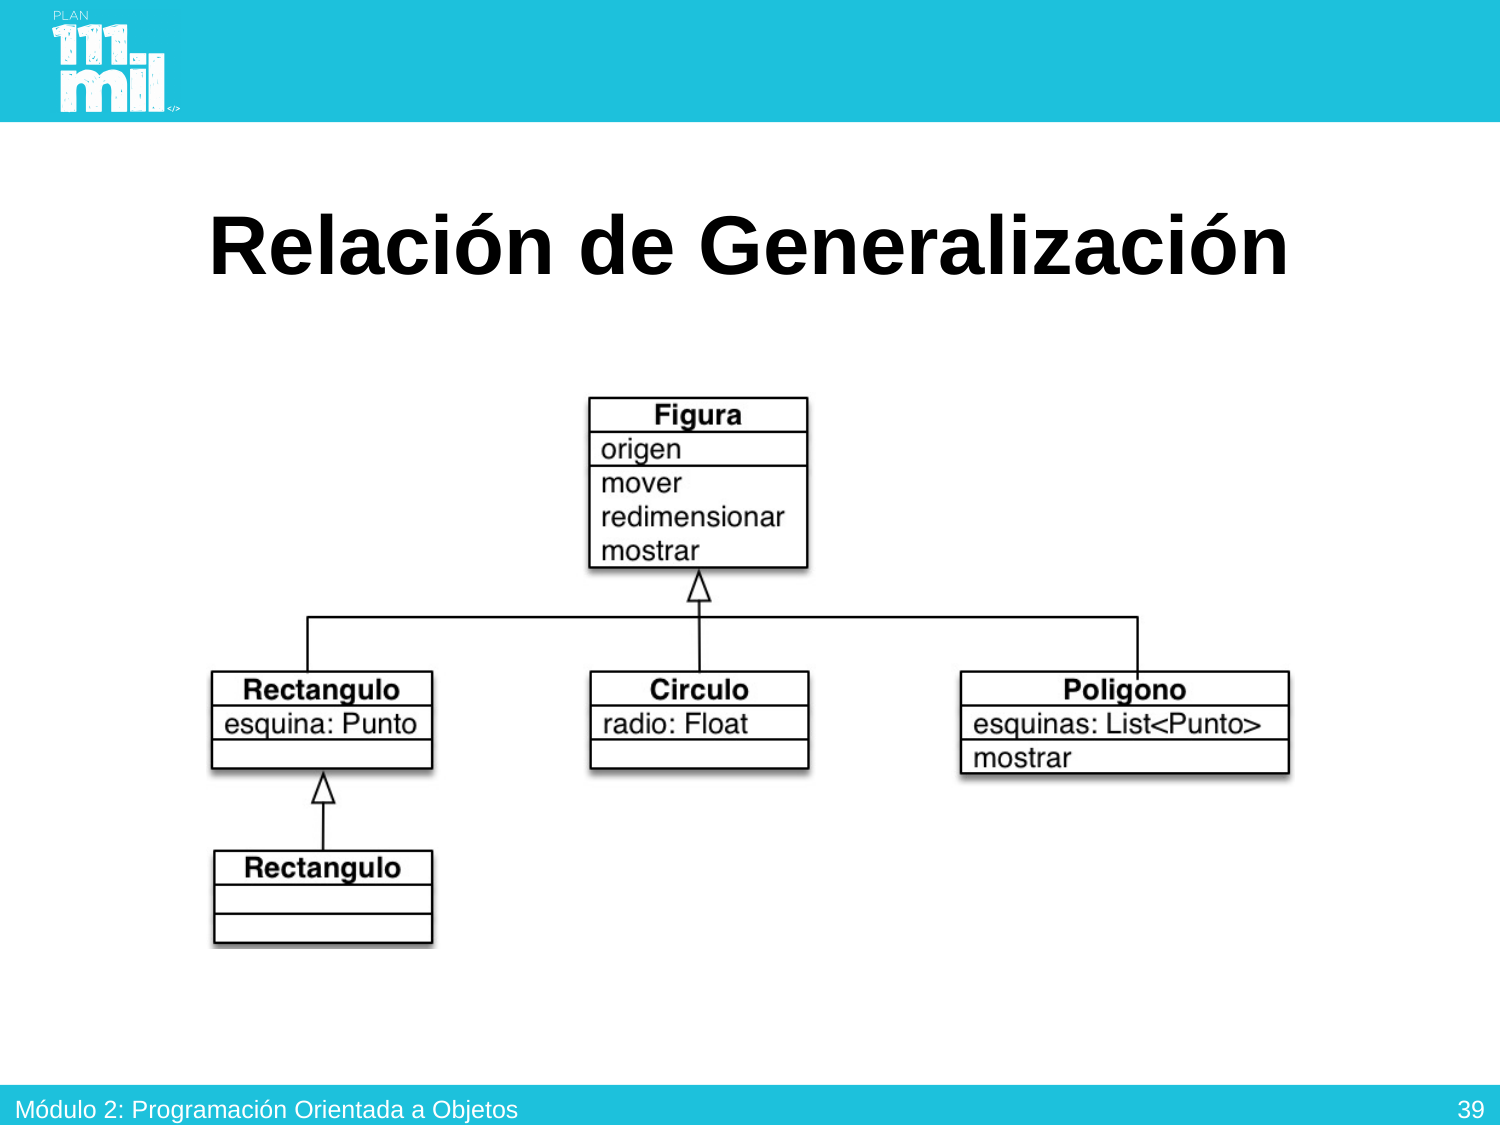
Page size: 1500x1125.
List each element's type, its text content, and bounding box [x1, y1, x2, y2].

picture [206, 392, 1295, 949]
footer Módulo 2: Programación Orientada a Objetos [0, 1078, 606, 1125]
title Relación de Generalización [103, 147, 1397, 348]
slide_number 38 [1162, 1078, 1500, 1125]
